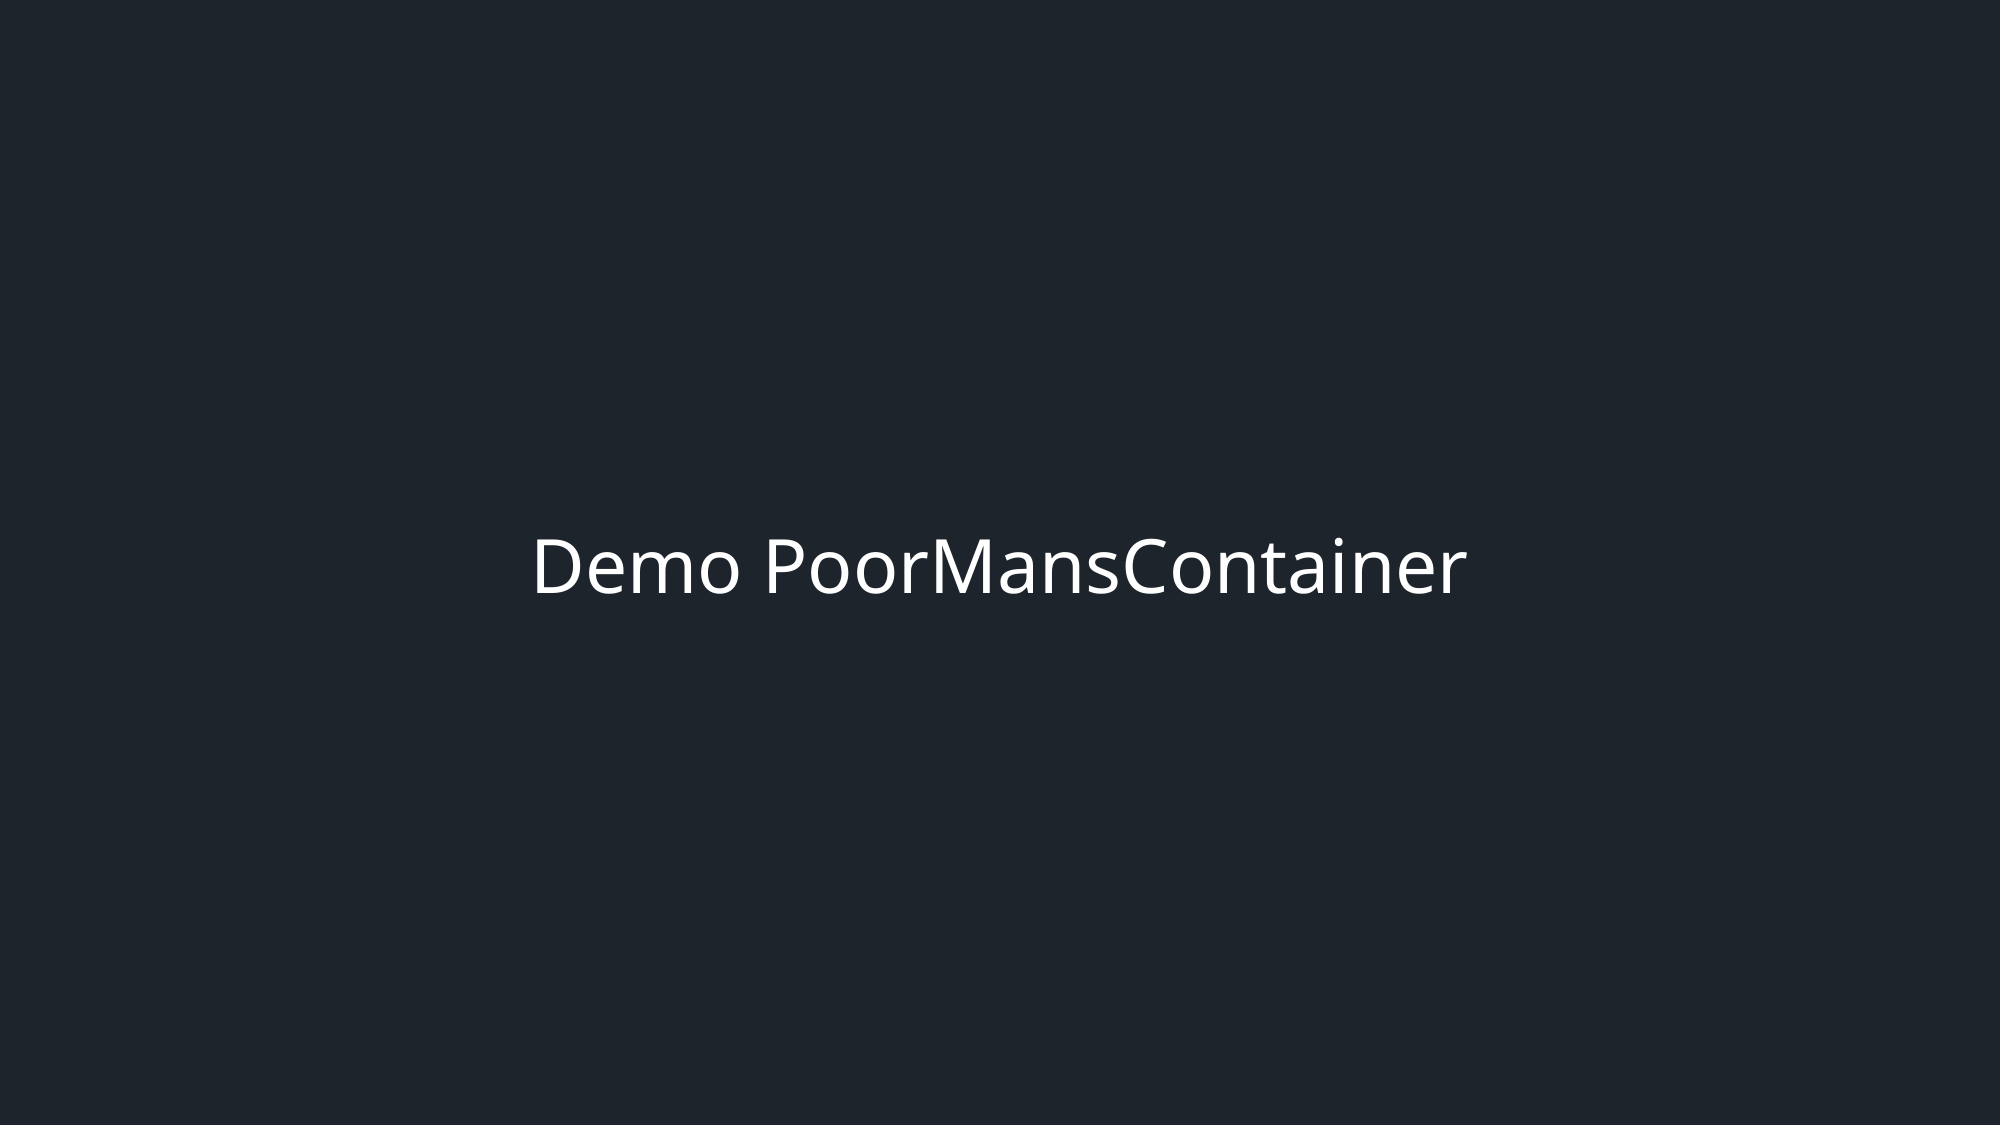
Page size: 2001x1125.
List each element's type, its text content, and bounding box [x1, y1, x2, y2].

title Demo PoorMansContainer [137, 521, 1863, 604]
